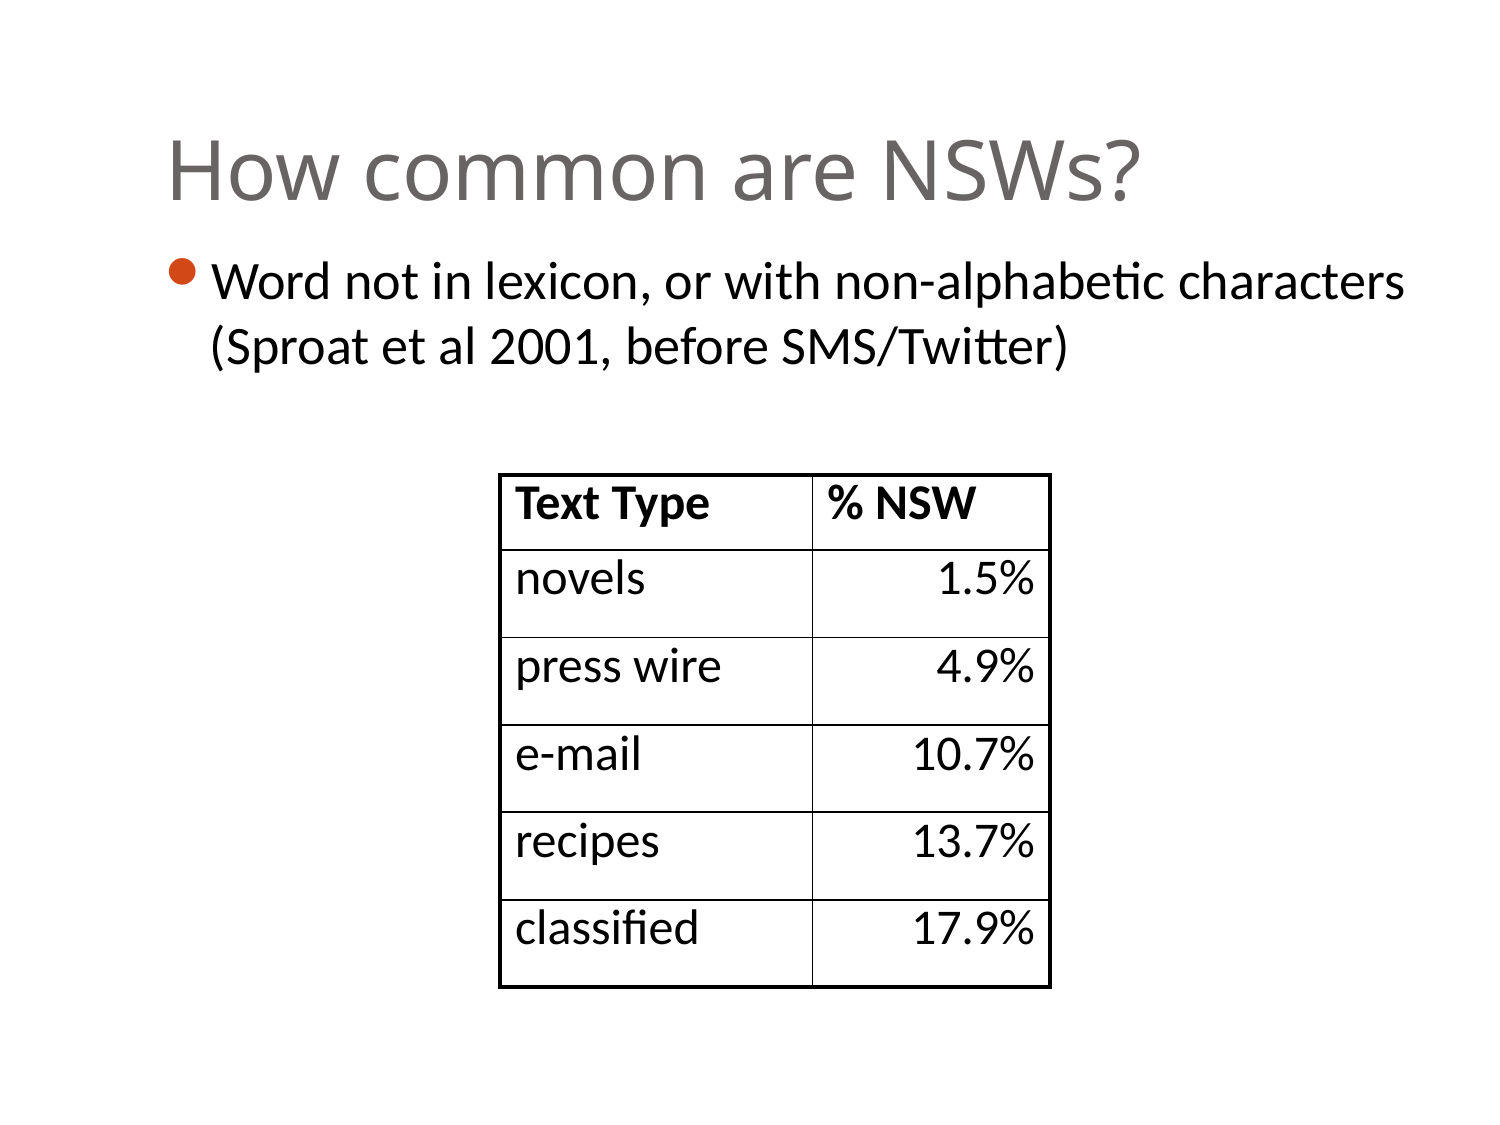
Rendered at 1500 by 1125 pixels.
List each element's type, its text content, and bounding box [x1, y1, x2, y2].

table_cell classified [502, 901, 812, 985]
table_cell novels [502, 551, 812, 637]
table_cell 4.9% [813, 638, 1048, 724]
table_cell e-mail [502, 726, 812, 811]
list Word not in lexicon, or with non-alphabetic characters (Sproat et al 2001, before SMS/Twitter) [149, 237, 1426, 988]
table_cell press wire [502, 638, 812, 724]
table_cell 10.7% [813, 726, 1048, 811]
table_header Text Type [502, 477, 812, 549]
table_header % NSW [813, 477, 1048, 549]
table_cell 17.9% [813, 901, 1048, 985]
table_cell 1.5% [813, 551, 1048, 637]
title How common are NSWs? [149, 44, 1426, 233]
table_cell recipes [502, 813, 812, 899]
table_cell 13.7% [813, 813, 1048, 899]
